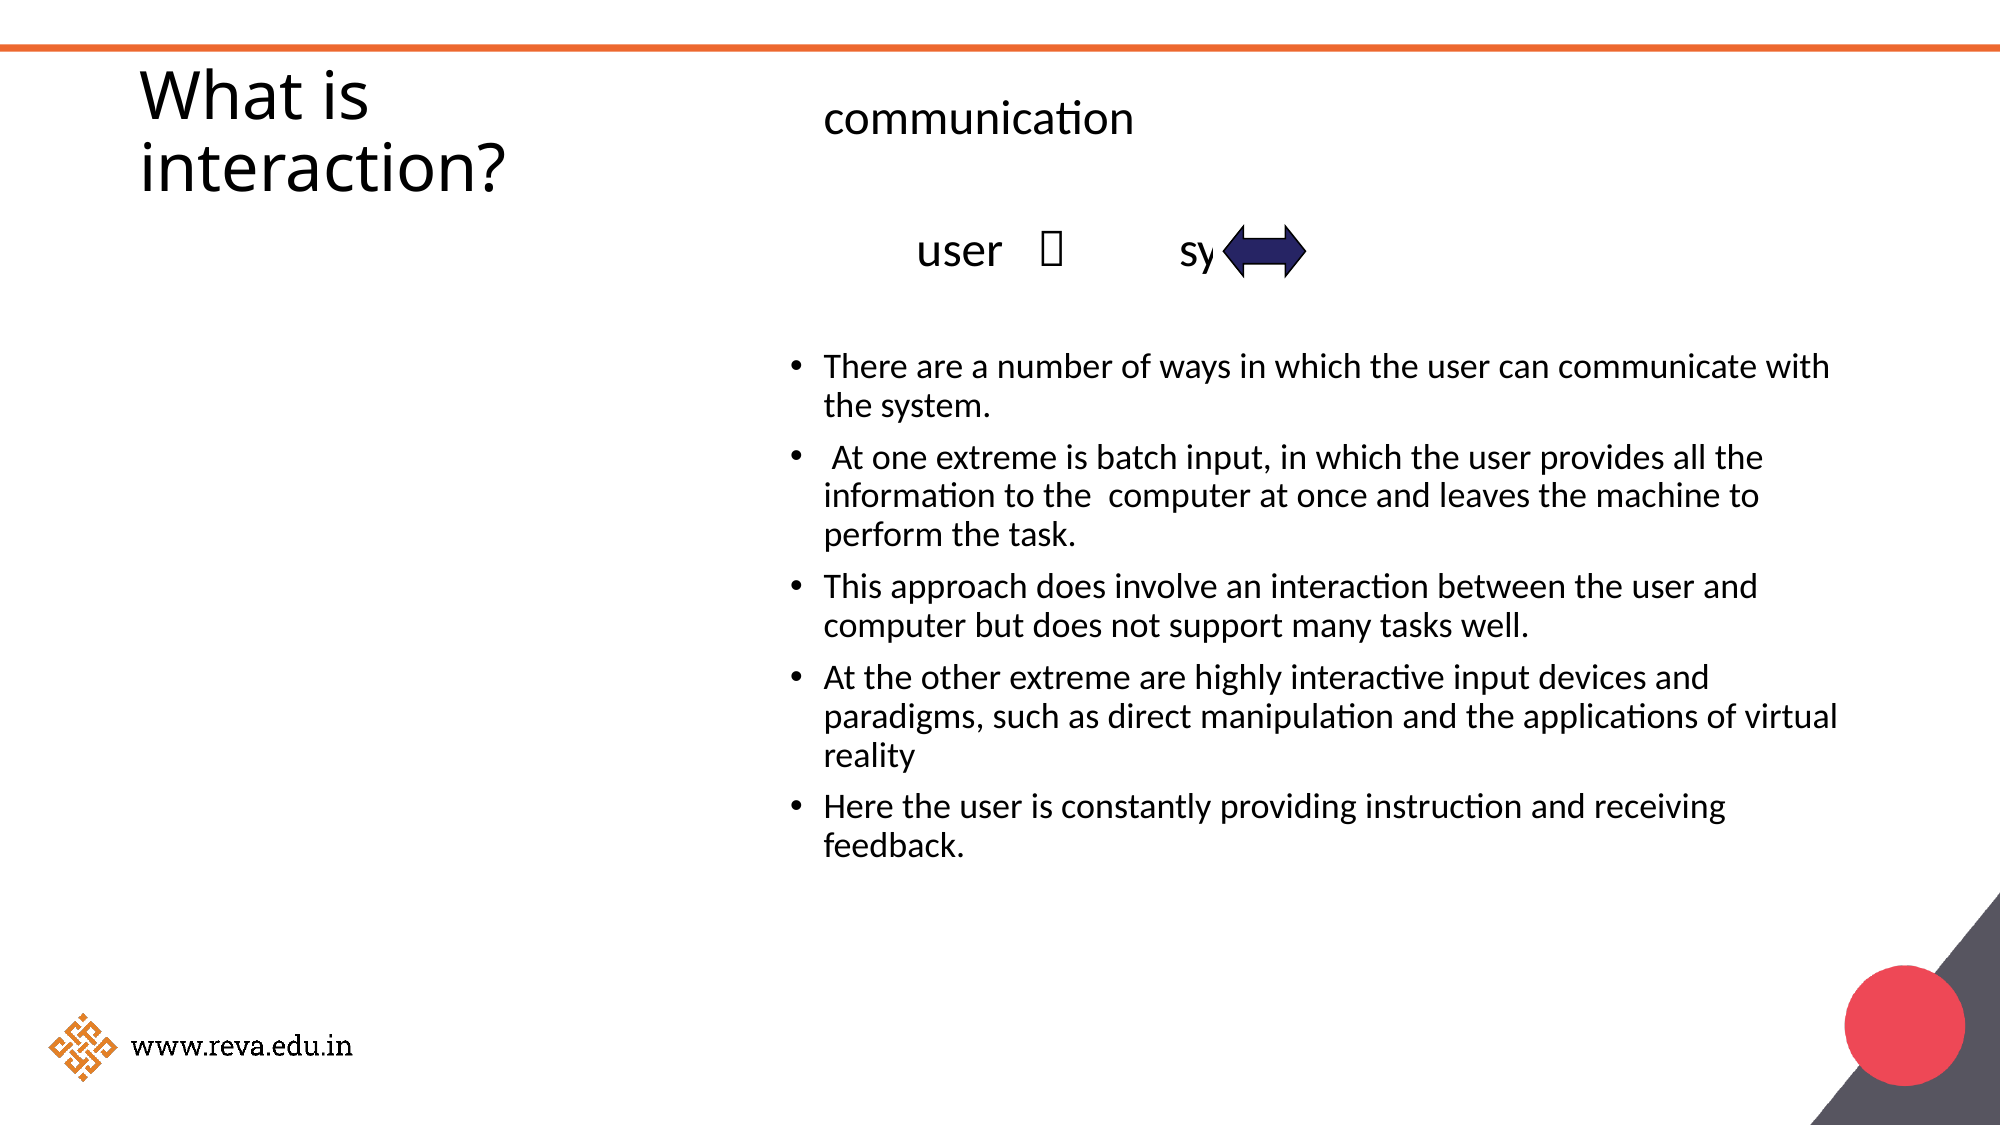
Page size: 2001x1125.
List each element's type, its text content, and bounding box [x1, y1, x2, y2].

list communication user  system There are a number of ways in which the user can communicate with the system. At one extreme is batch input, in which the user provides all the information to the computer at once and leaves the machine to perform the task. This approach does involve an interaction between the user and computer but does not support many tasks well. At the other extreme are highly interactive input devices and paradigms, such as direct manipulation and the applications of virtual reality Here the user is constantly providing instruction and receiving feedback. [775, 84, 1857, 884]
title What is interaction? [124, 82, 770, 214]
picture [31, 1003, 366, 1092]
picture [1801, 882, 2000, 1125]
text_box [1213, 213, 1316, 289]
text_box [812, 421, 843, 497]
